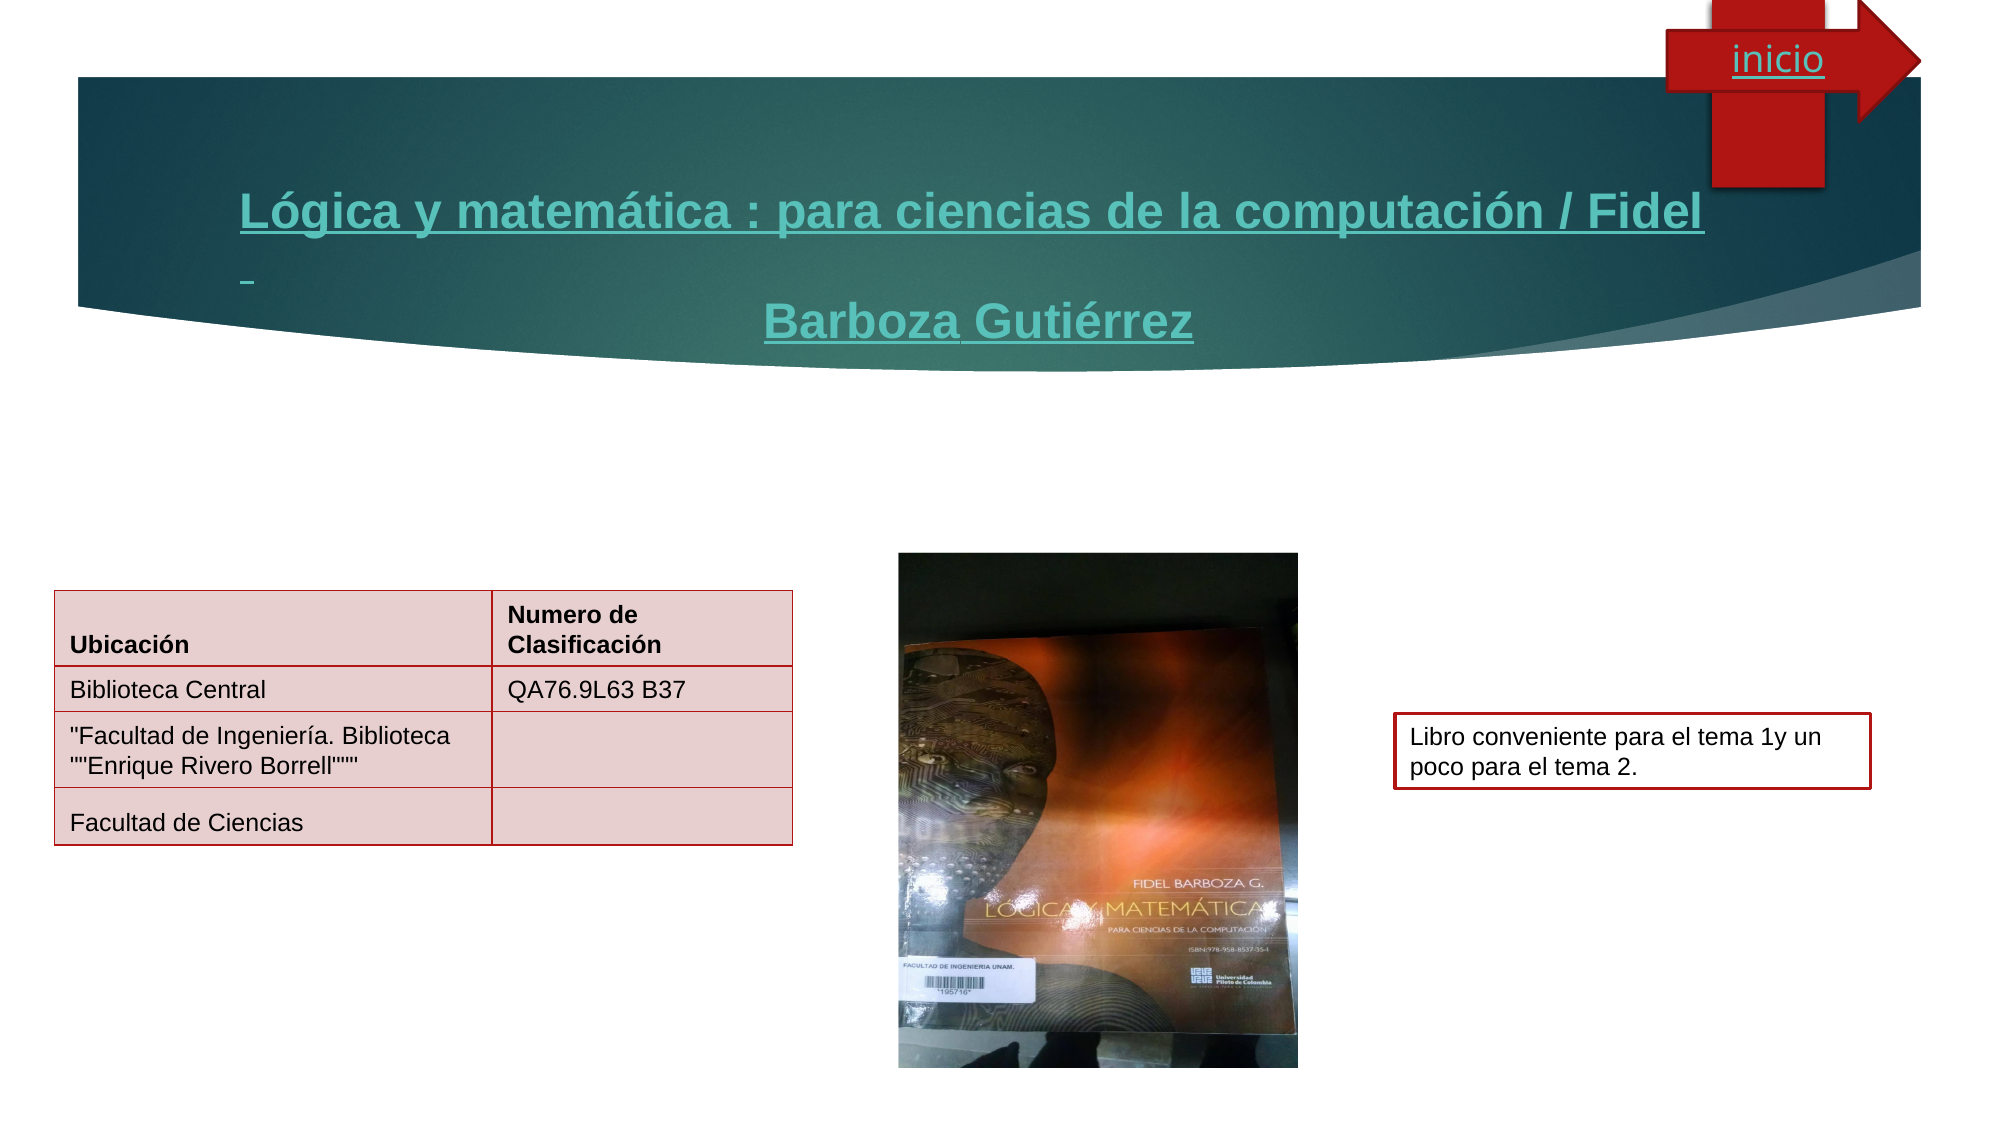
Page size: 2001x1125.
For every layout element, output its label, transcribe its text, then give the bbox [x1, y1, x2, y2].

table_cell Facultad de Ciencias [55, 788, 491, 844]
table_header Numero de Clasificación [493, 591, 792, 665]
text_box Lógica y matemática : para ciencias de la computación / Fidel Barboza Gutiérrez [225, 170, 1733, 306]
table_header Ubicación [55, 591, 491, 665]
table_cell QA76.9L63 B37 [493, 667, 792, 711]
text_box Libro conveniente para el tema 1y un poco para el tema 2. [1393, 712, 1872, 790]
table_cell "Facultad de Ingeniería. Biblioteca ""Enrique Rivero Borrell""" [55, 712, 491, 787]
picture [839, 553, 1356, 1068]
table_cell Biblioteca Central [55, 667, 491, 711]
table_cell [493, 712, 792, 787]
table_cell [493, 788, 792, 844]
text_box inicio [1665, 0, 1922, 124]
